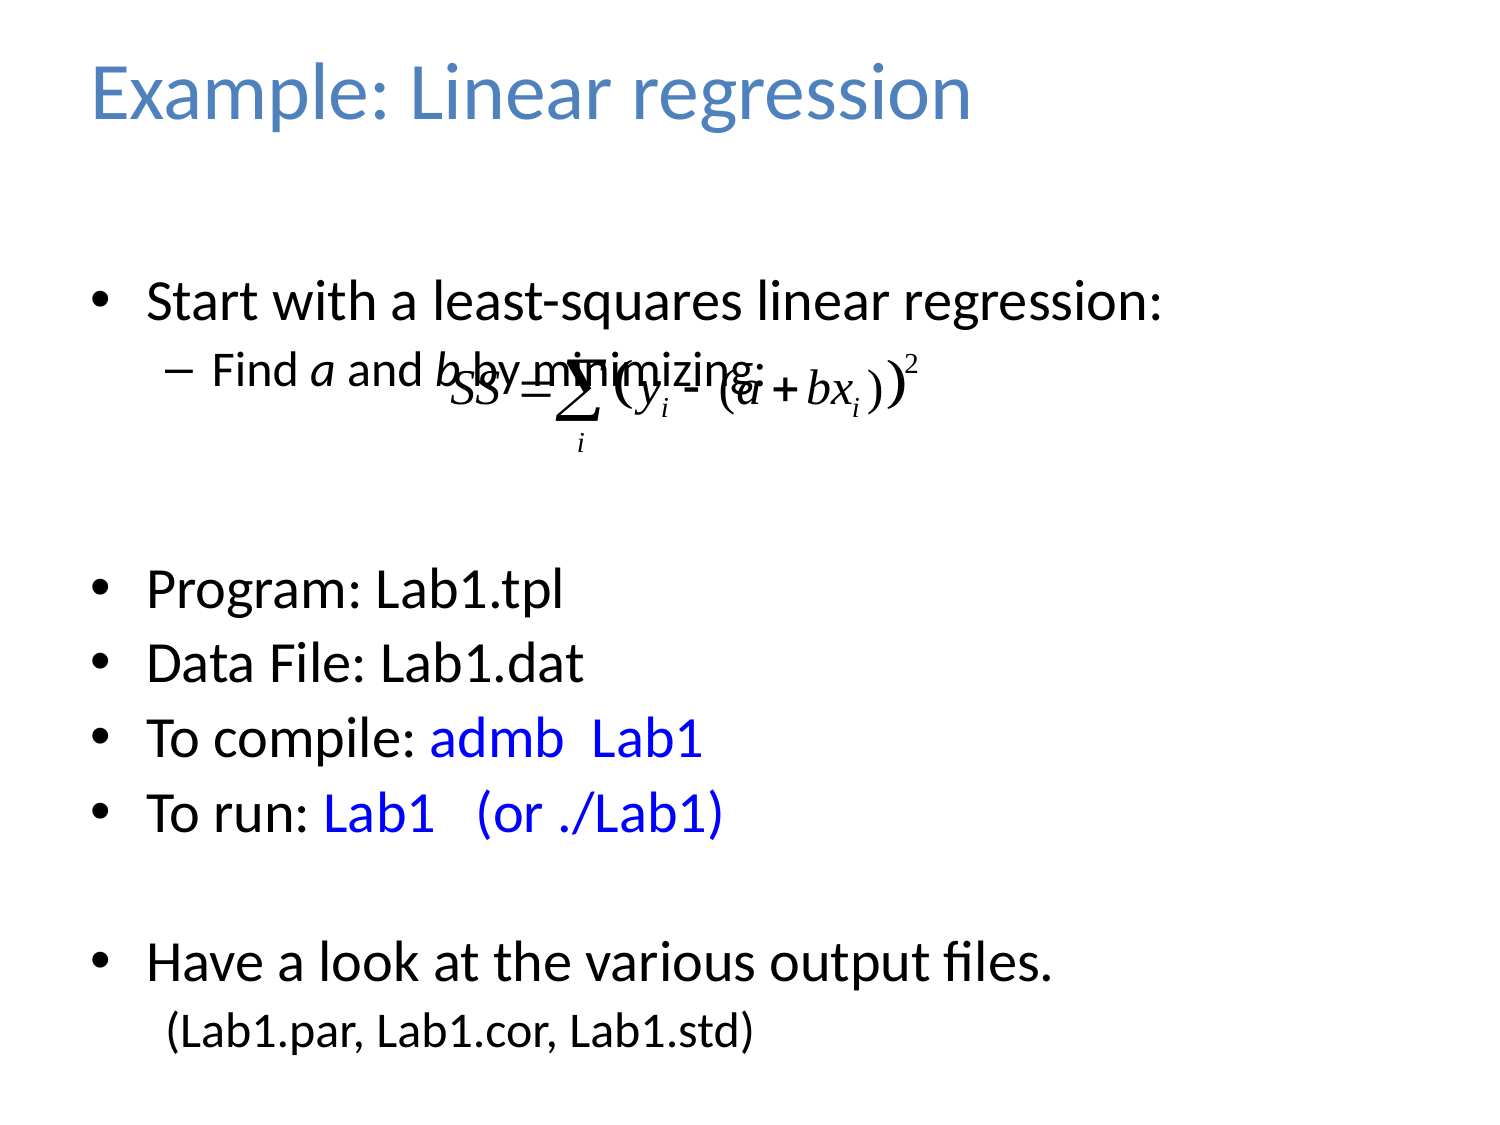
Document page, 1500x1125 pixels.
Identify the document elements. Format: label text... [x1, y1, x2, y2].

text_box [441, 341, 932, 464]
title Example: Linear regression [75, 30, 1425, 144]
list Start with a least-squares linear regression: Find a and b by minimizing: Program: Lab1.tpl Data File: Lab1.dat To compile: admb Lab1 To run: Lab1 (or ./Lab1) Have a look at the various output files. (Lab1.par, Lab1.cor, Lab1.std) [75, 262, 1425, 1005]
